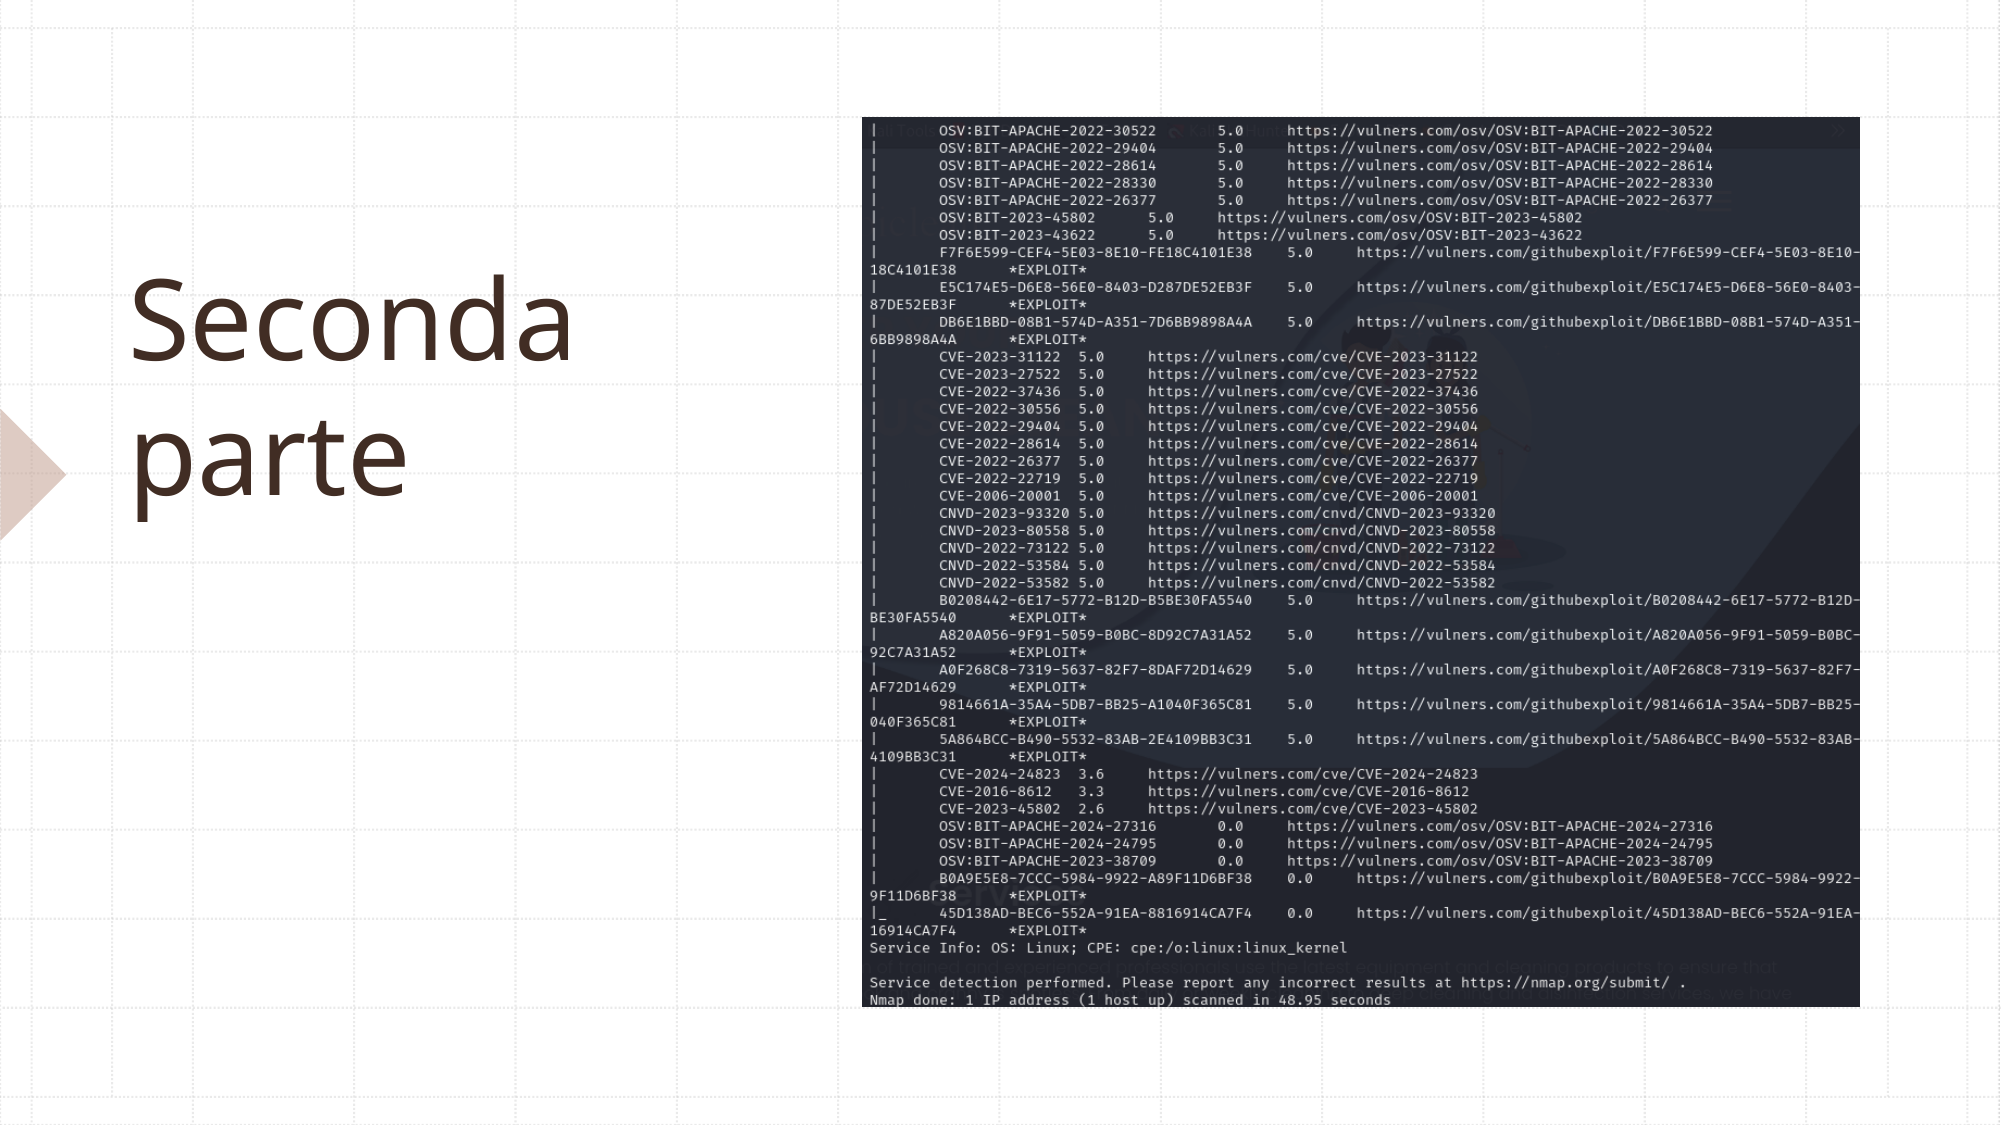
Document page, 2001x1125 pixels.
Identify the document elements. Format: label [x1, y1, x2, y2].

list [862, 117, 1860, 1007]
text_box [0, 0, 2000, 1125]
